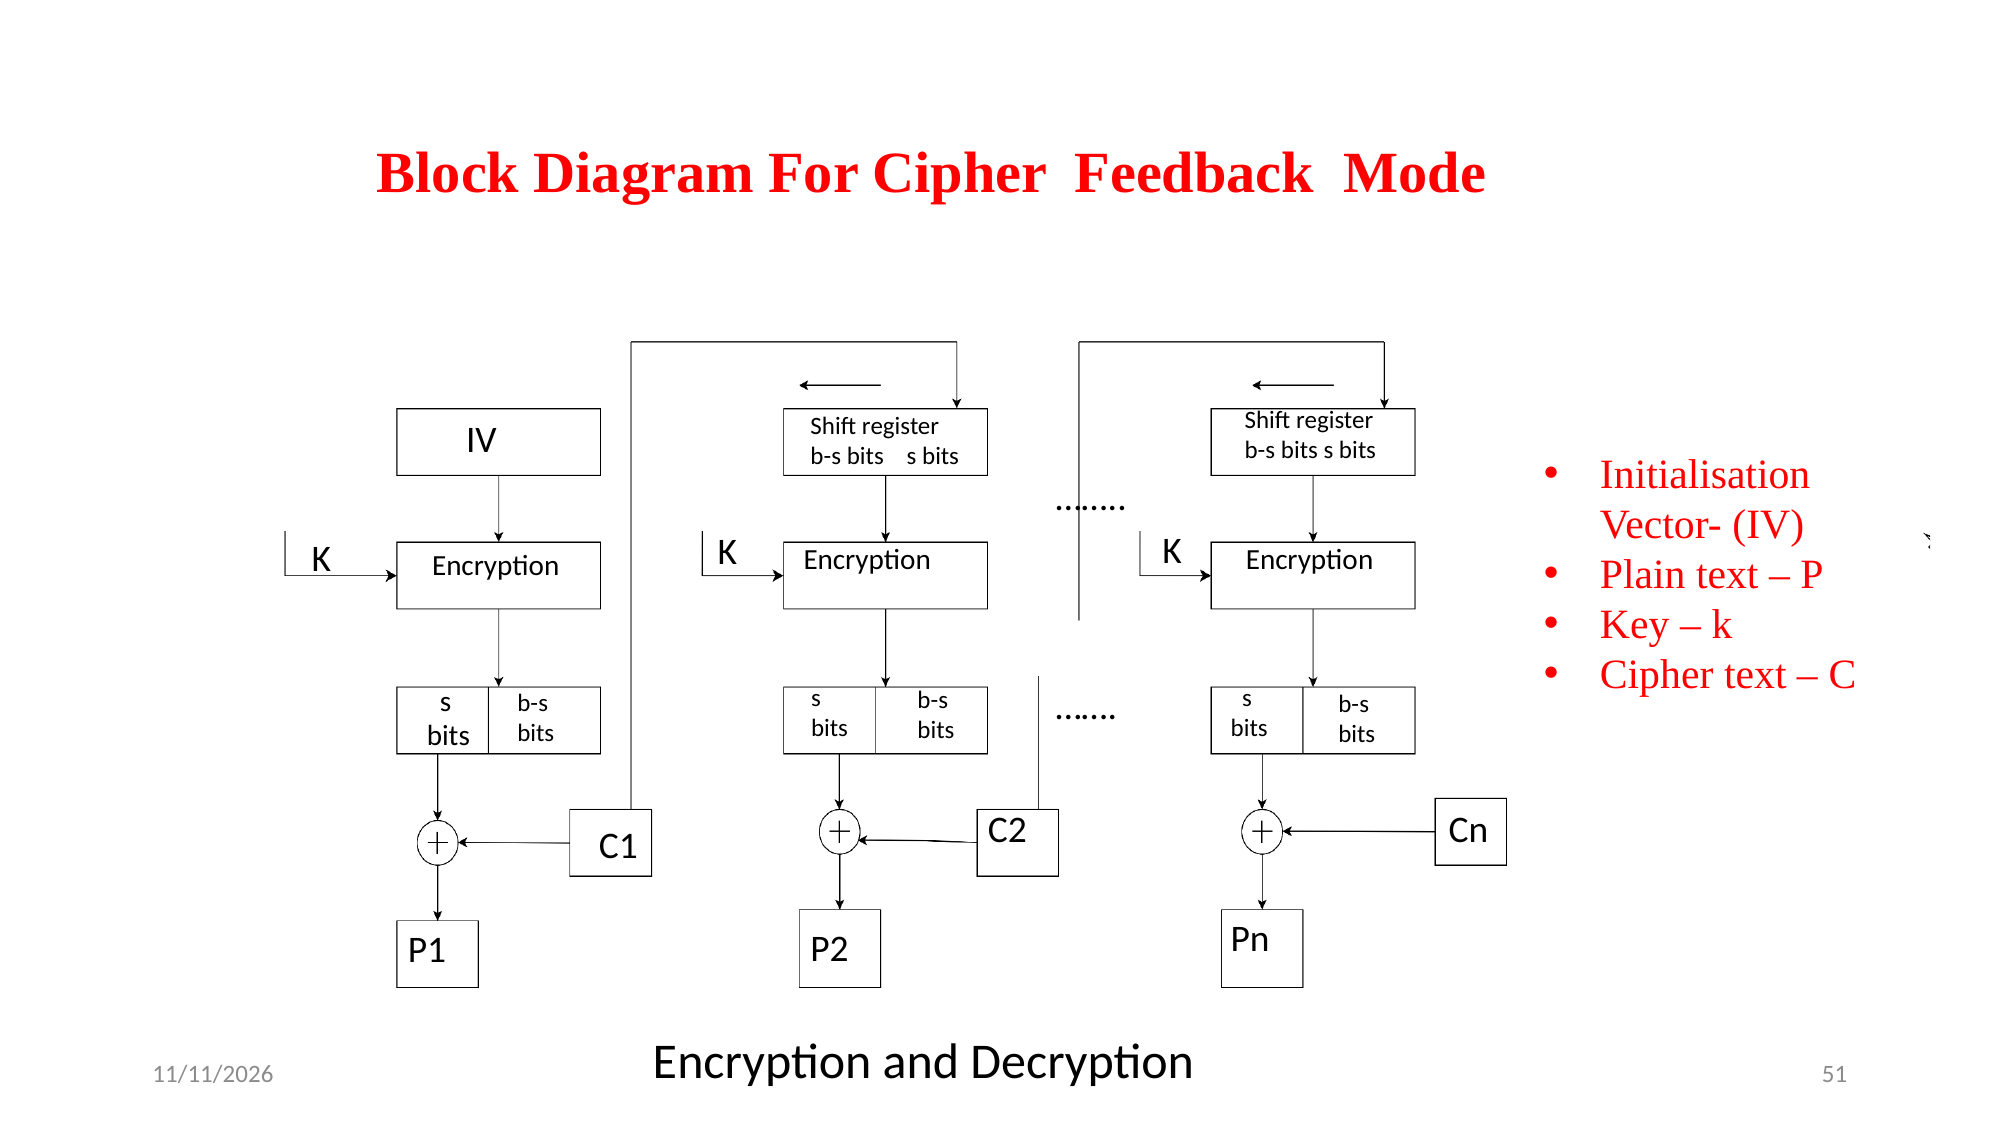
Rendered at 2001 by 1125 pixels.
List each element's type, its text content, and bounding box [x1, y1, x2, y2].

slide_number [137, 1042, 588, 1103]
slide_number 51 [1412, 1042, 1863, 1103]
text_box Block Diagram For Cipher Feedback Mode [304, 126, 1652, 212]
text_box Encryption and Decryption [637, 1021, 1258, 1097]
picture [0, 322, 1931, 999]
